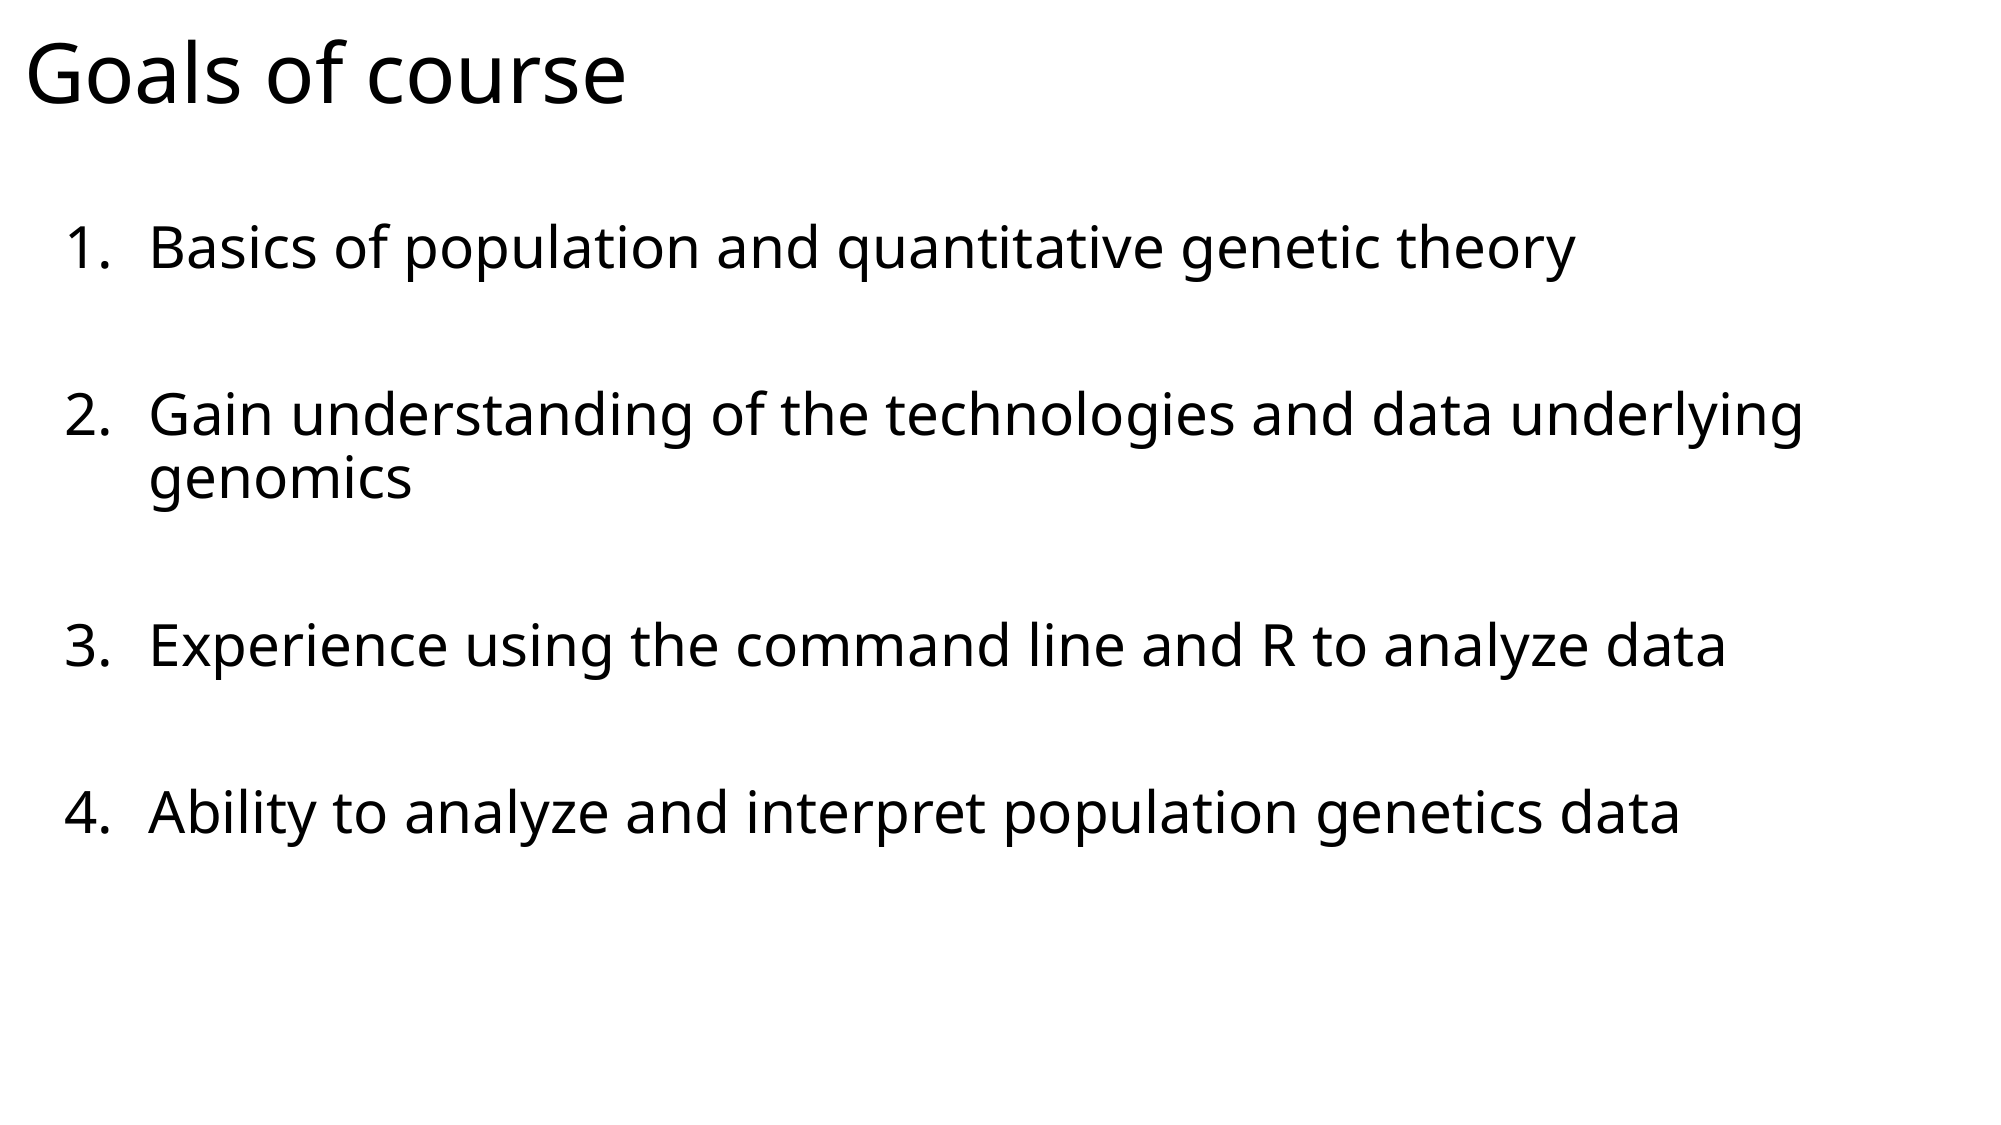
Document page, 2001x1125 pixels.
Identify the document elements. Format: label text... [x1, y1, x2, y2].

list Basics of population and quantitative genetic theory Gain understanding of the technologies and data underlying genomics Experience using the command line and R to analyze data Ability to analyze and interpret population genetics data [49, 210, 1863, 1014]
title Goals of course [9, 0, 1735, 154]
